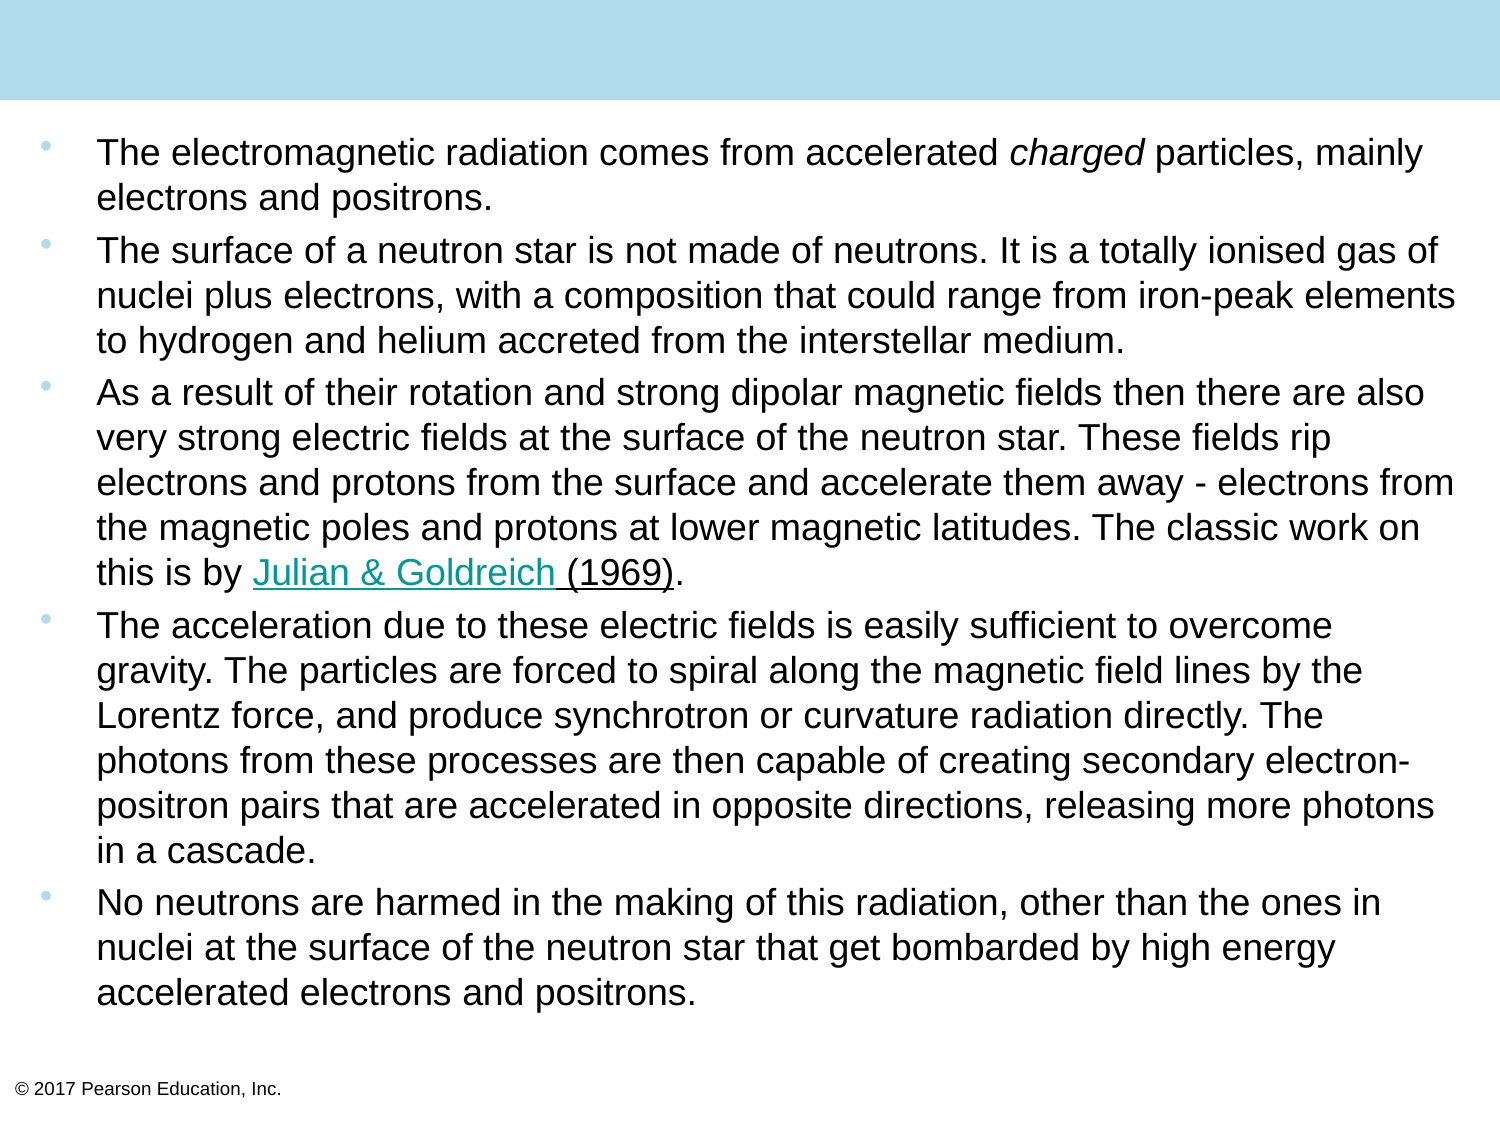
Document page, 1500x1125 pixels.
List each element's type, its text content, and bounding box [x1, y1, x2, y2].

footer © 2017 Pearson Education, Inc. [0, 1049, 476, 1125]
list The electromagnetic radiation comes from accelerated charged particles, mainly electrons and positrons. The surface of a neutron star is not made of neutrons. It is a totally ionised gas of nuclei plus electrons, with a composition that could range from iron-peak elements to hydrogen and helium accreted from the interstellar medium. As a result of their rotation and strong dipolar magnetic fields then there are also very strong electric fields at the surface of the neutron star. These fields rip electrons and protons from the surface and accelerate them away - electrons from the magnetic poles and protons at lower magnetic latitudes. The classic work on this is by Julian & Goldreich (1969). The acceleration due to these electric fields is easily sufficient to overcome gravity. The particles are forced to spiral along the magnetic field lines by the Lorentz force, and produce synchrotron or curvature radiation directly. The photons from these processes are then capable of creating secondary electron-positron pairs that are accelerated in opposite directions, releasing more photons in a cascade. No neutrons are harmed in the making of this radiation, other than the ones in nuclei at the surface of the neutron star that get bombarded by high energy accelerated electrons and positrons. [24, 120, 1475, 1046]
